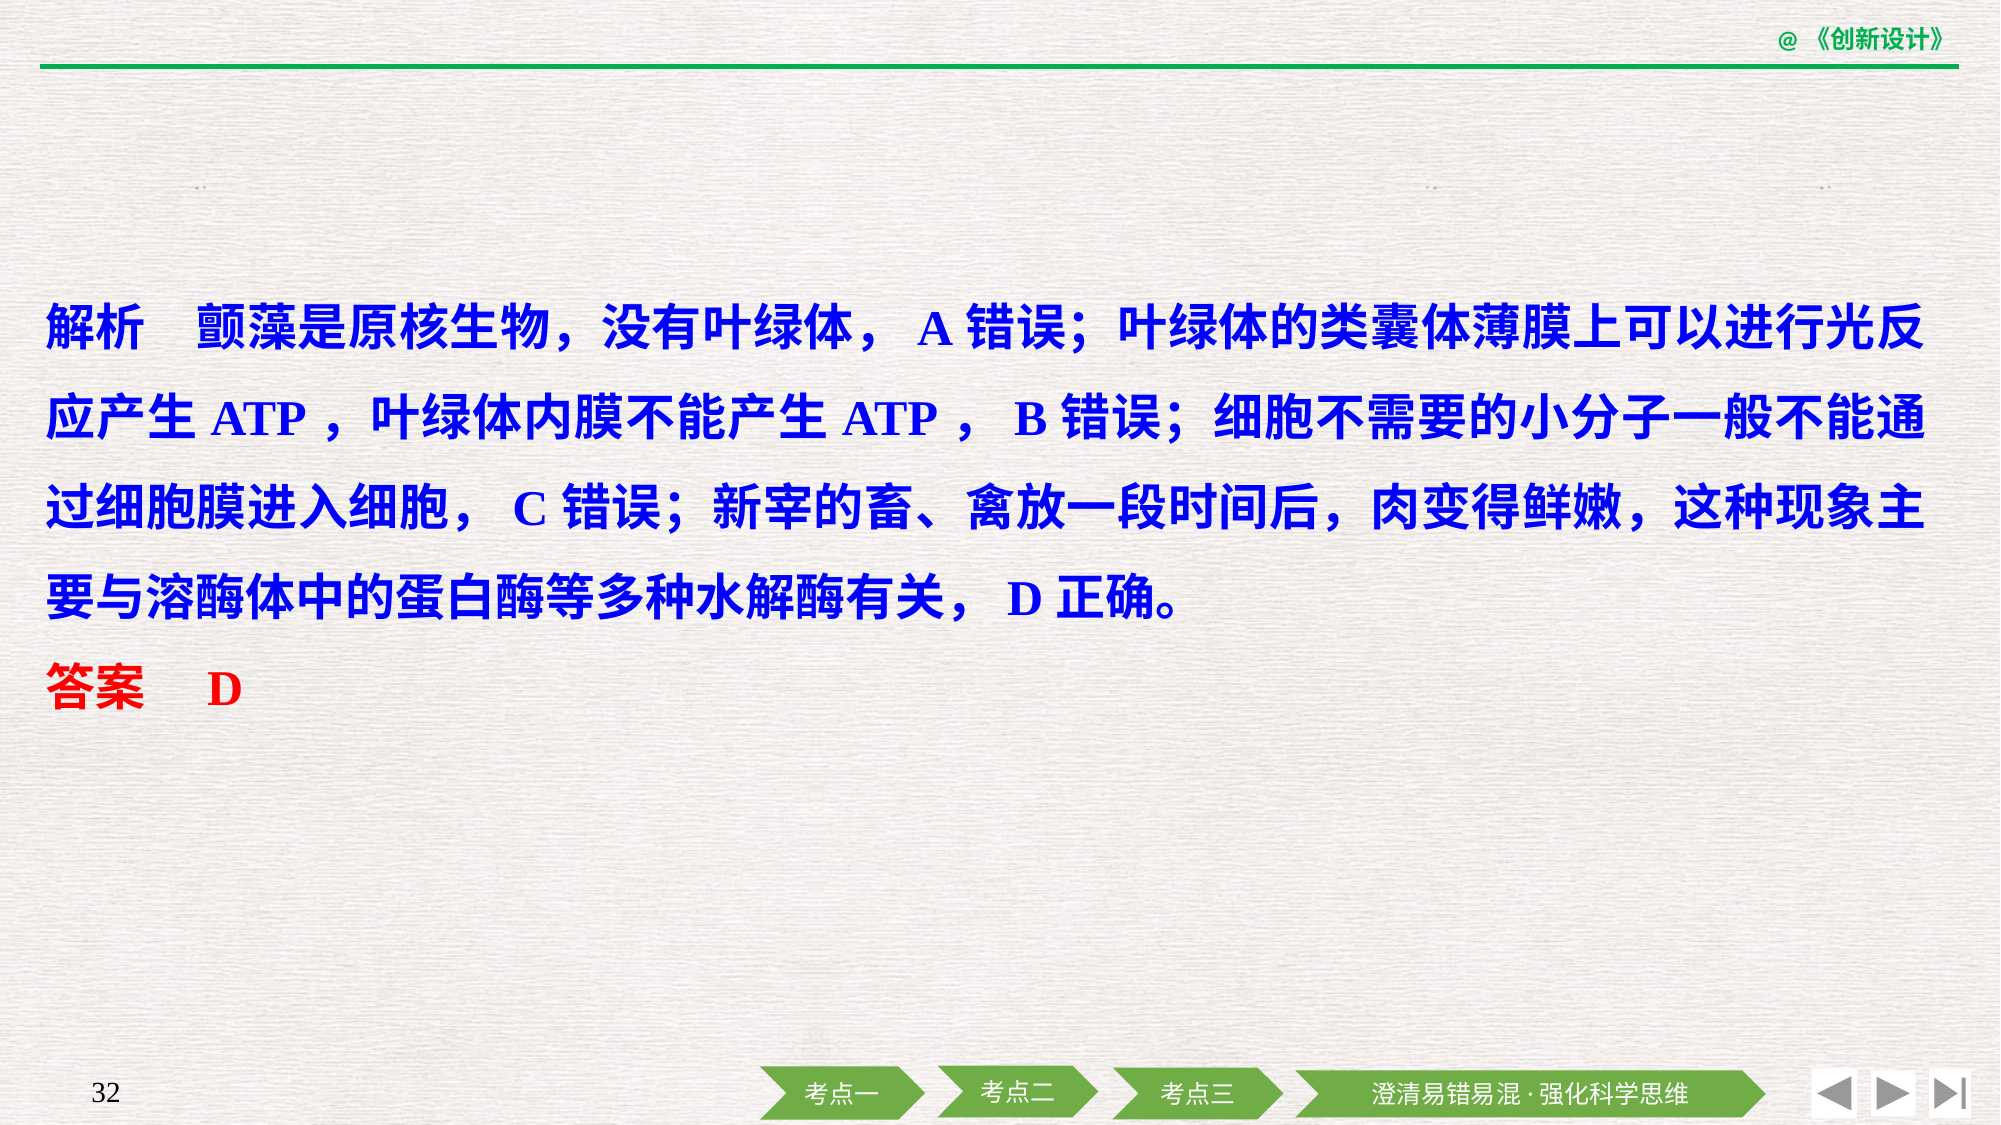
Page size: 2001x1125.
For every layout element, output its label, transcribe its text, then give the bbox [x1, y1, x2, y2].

text_box 解析 颤藻是原核生物，没有叶绿体，A错误；叶绿体的类囊体薄膜上可以进行光反应产生ATP，叶绿体内膜不能产生ATP，B错误；细胞不需要的小分子一般不能通过细胞膜进入细胞，C错误；新宰的畜、禽放一段时间后，肉变得鲜嫩，这种现象主要与溶酶体中的蛋白酶等多种水解酶有关，D正确。 答案 D [30, 258, 1942, 723]
picture [0, 0, 2000, 1125]
